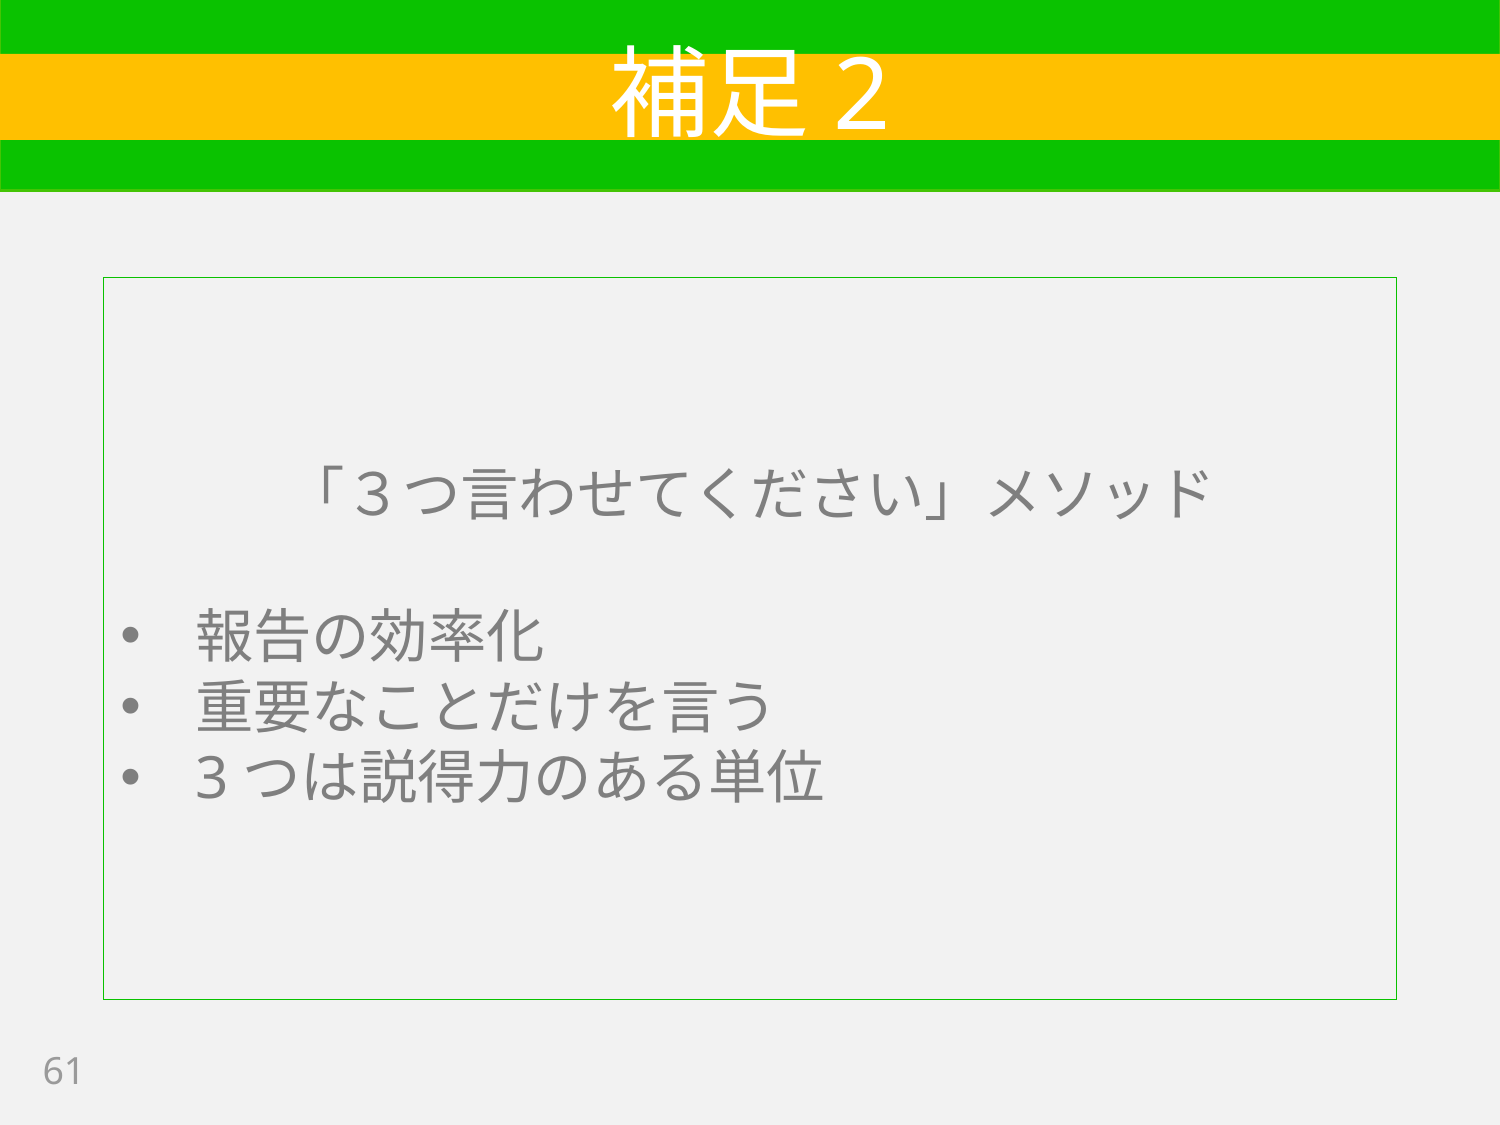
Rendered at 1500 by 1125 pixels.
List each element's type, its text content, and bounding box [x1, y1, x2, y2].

title 補足2 [0, 53, 1500, 140]
list 「３つ言わせてください」メソッド 報告の効率化 重要なことだけを言う 3つは説得力のある単位 [103, 277, 1397, 1000]
slide_number 61 [27, 1042, 146, 1102]
